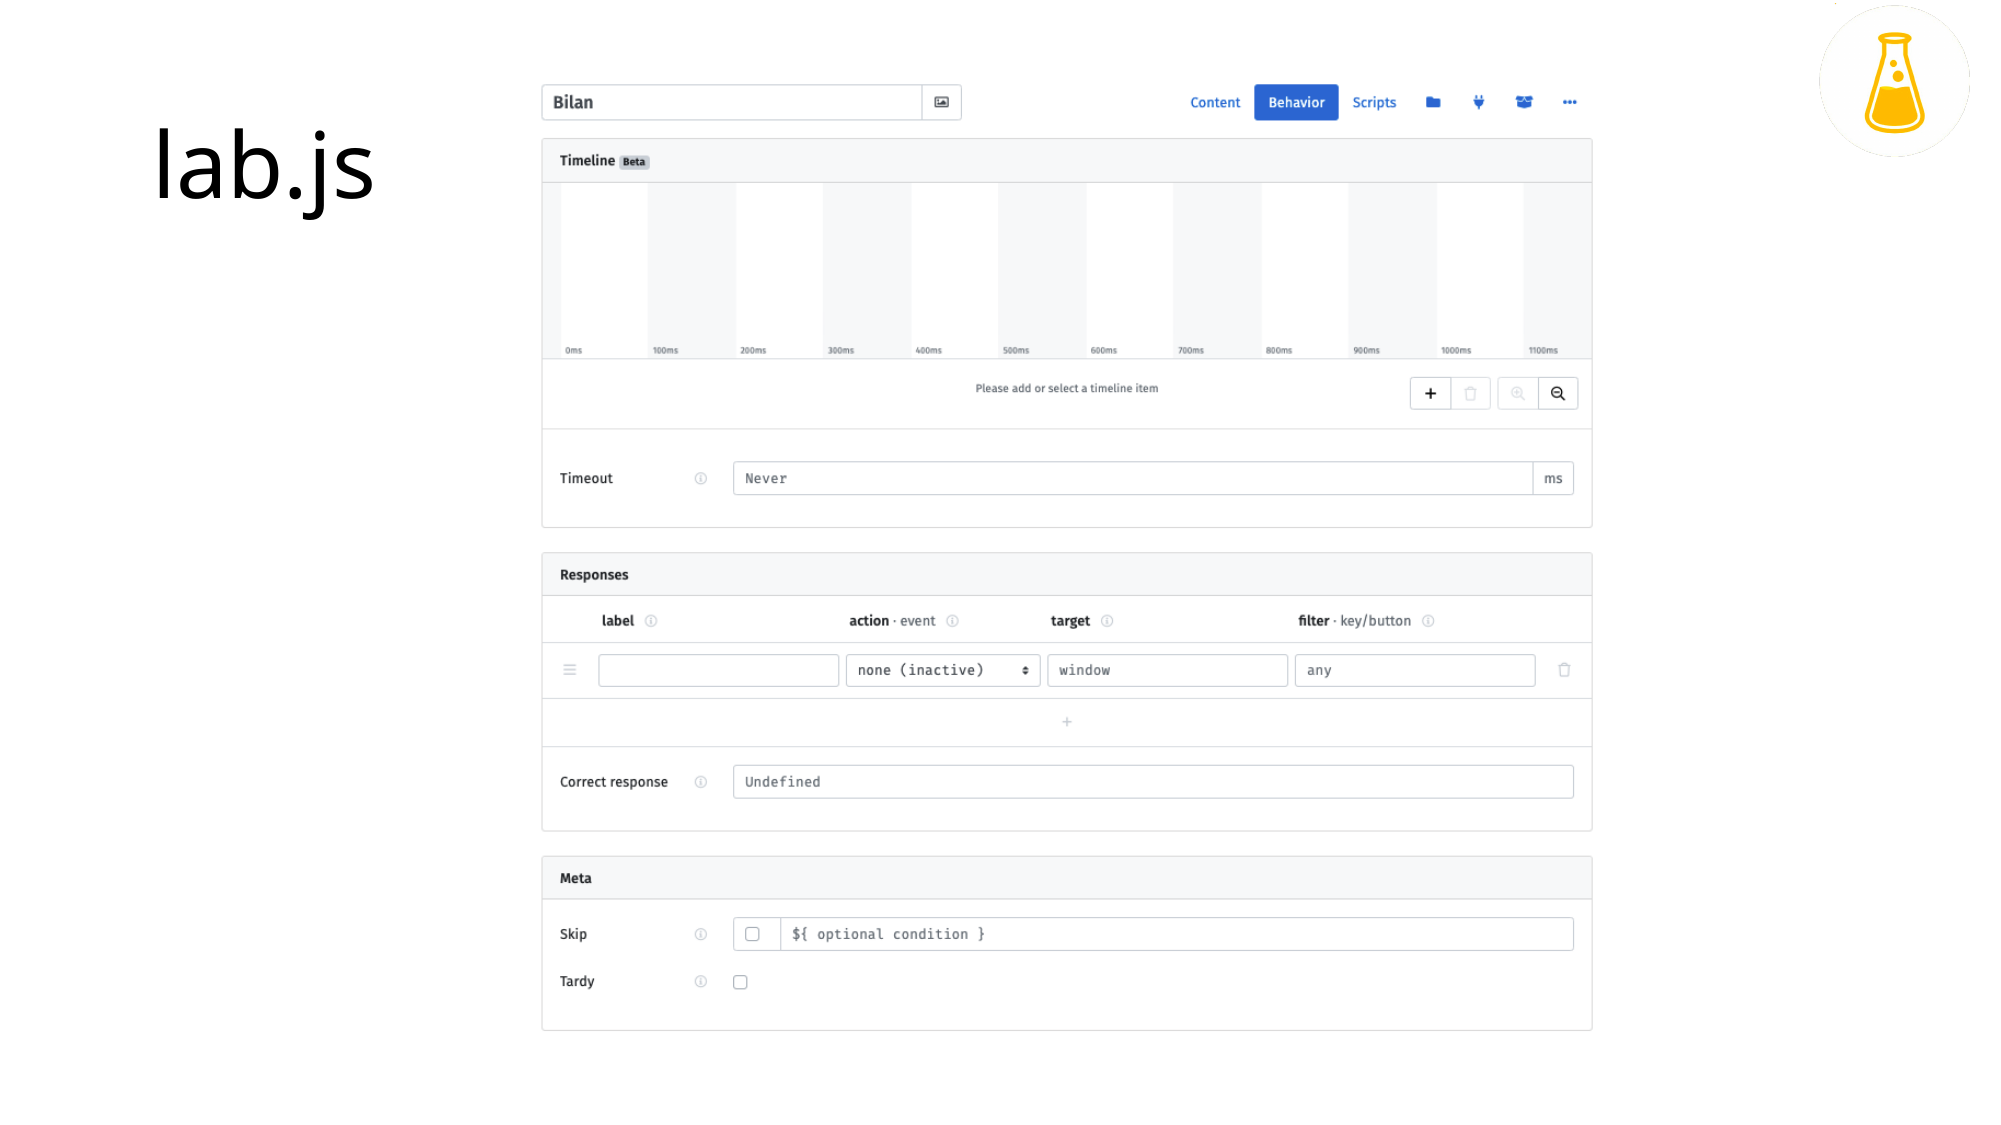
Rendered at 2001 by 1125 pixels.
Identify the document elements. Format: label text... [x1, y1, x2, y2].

picture [1807, 0, 2000, 180]
title lab.js [137, 59, 1863, 278]
picture [524, 69, 1607, 1042]
